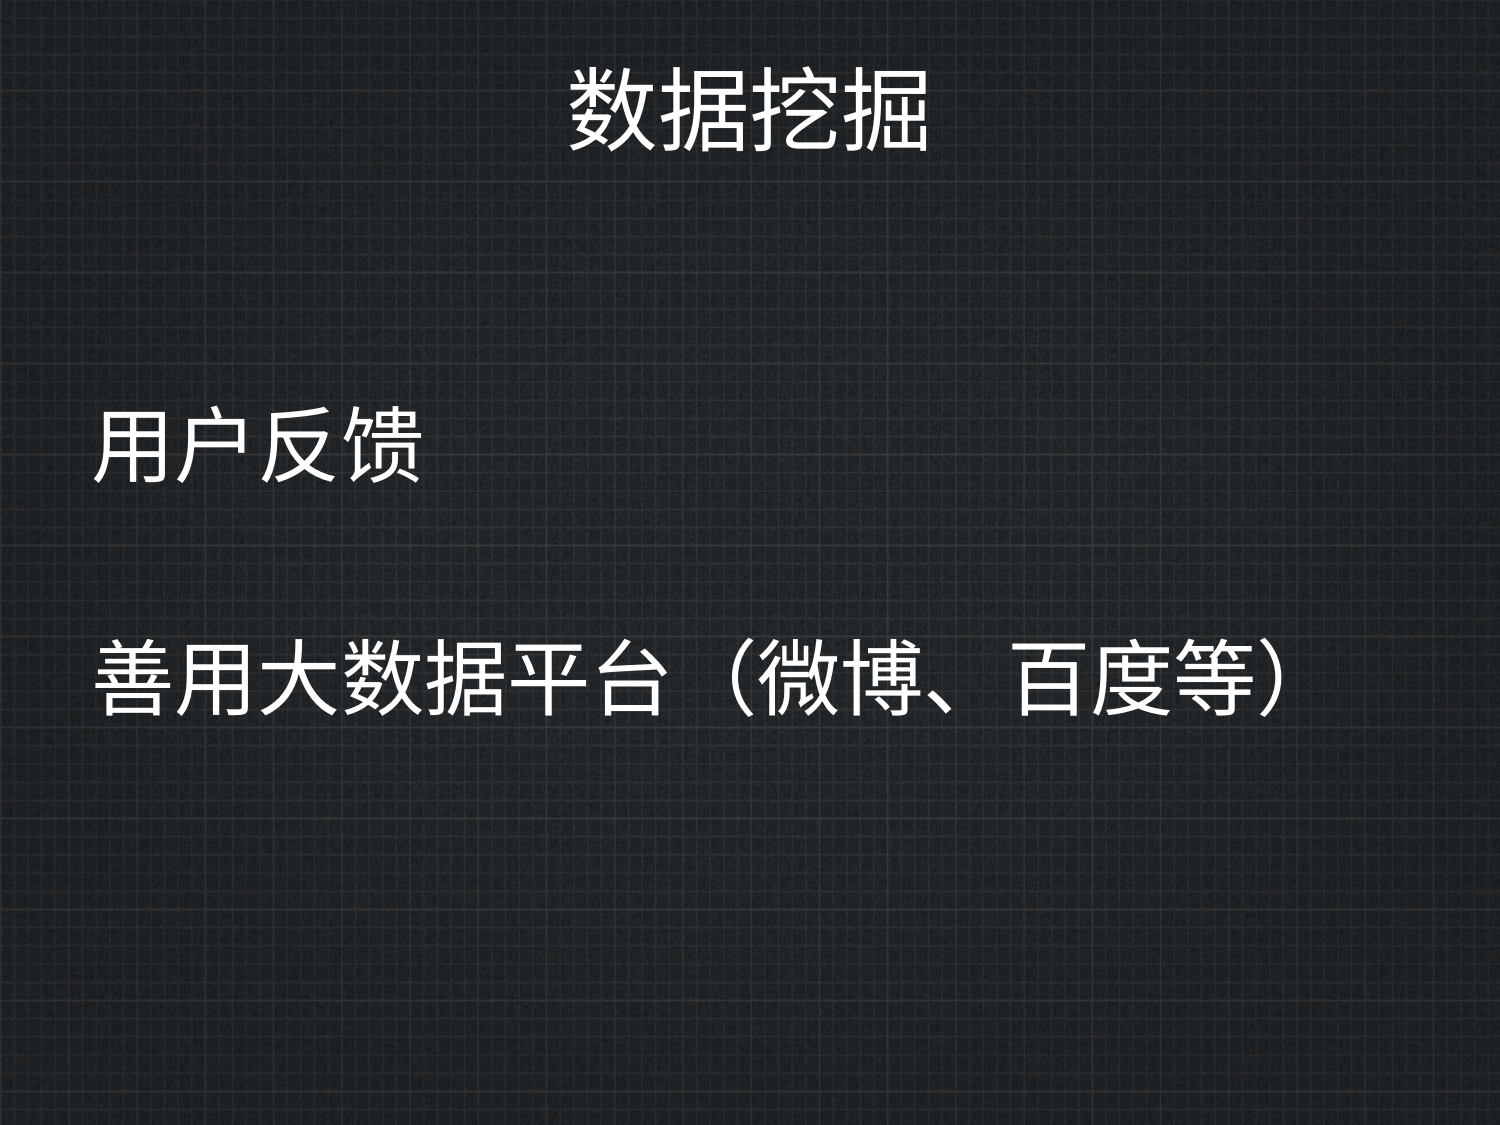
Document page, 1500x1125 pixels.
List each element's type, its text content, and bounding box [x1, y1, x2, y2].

picture [0, 0, 1500, 1125]
list 用户反馈 善用大数据平台（微博、百度等） [76, 385, 1427, 828]
title 数据挖掘 [75, 45, 1425, 233]
